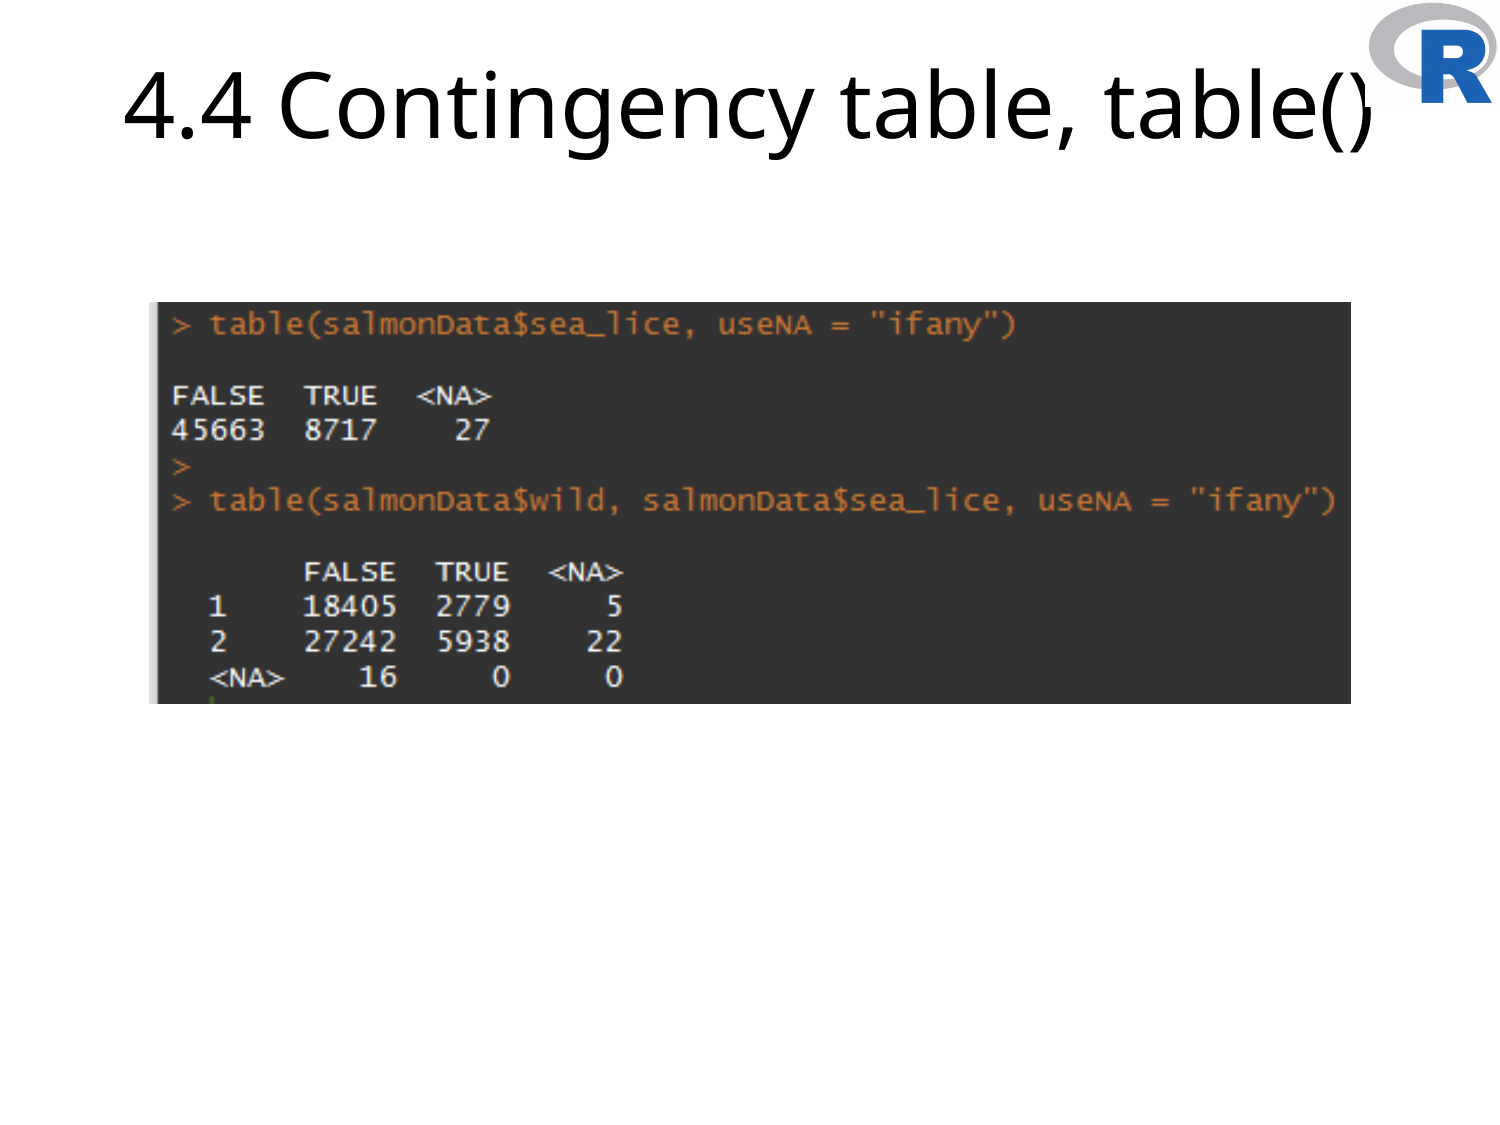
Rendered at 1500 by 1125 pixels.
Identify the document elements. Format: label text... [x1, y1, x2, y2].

picture [149, 302, 1351, 704]
picture [1365, 0, 1500, 107]
title 4.4 Contingency table, table() [0, 0, 1500, 218]
